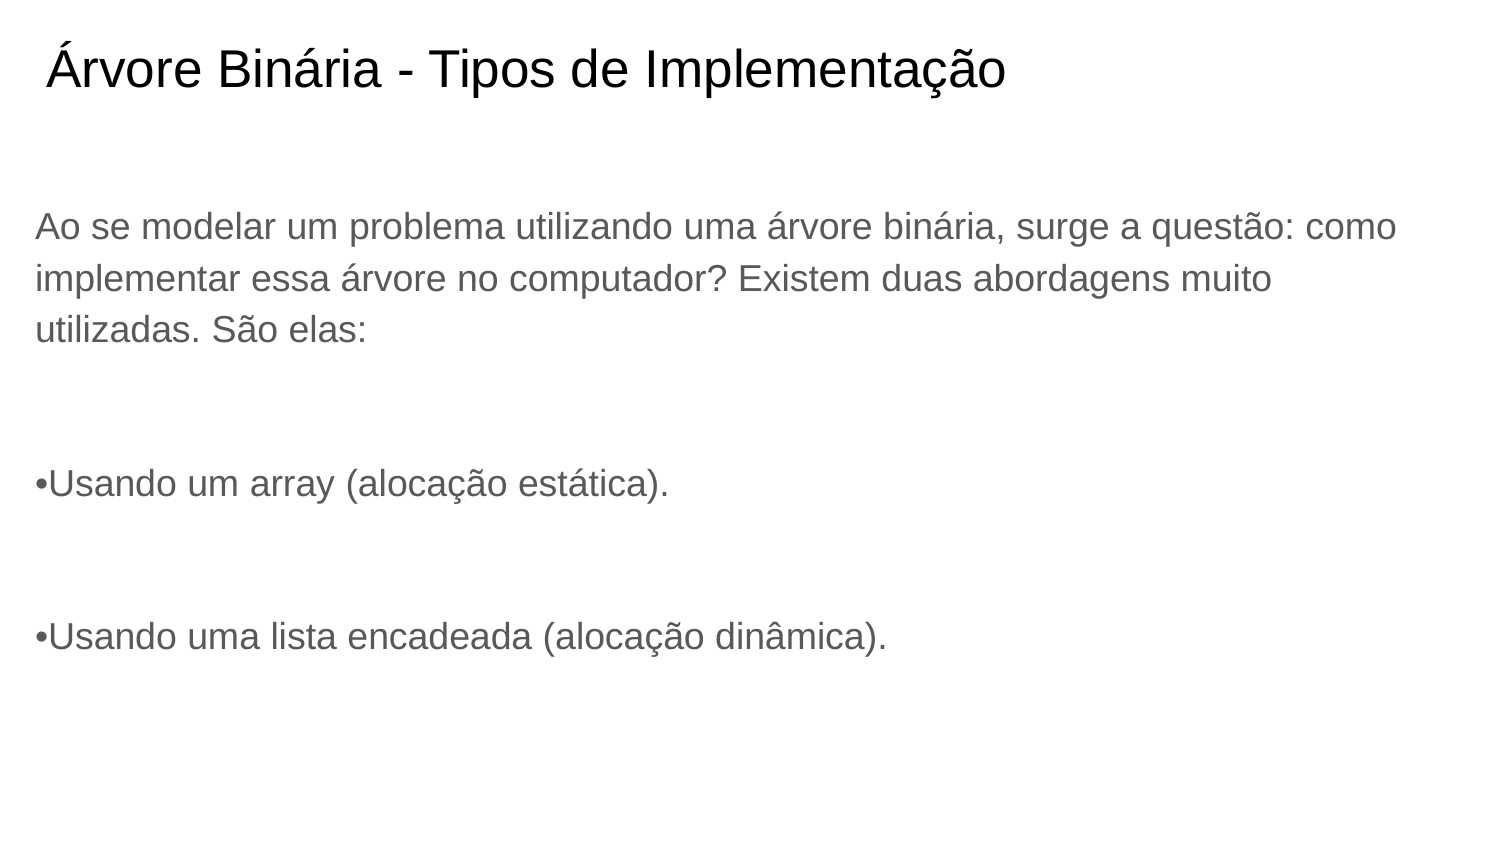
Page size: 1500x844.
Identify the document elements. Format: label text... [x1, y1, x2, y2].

list Ao se modelar um problema utilizando uma árvore binária, surge a questão: como implementar essa árvore no computador? Existem duas abordagens muito utilizadas. São elas: •Usando um array (alocação estática). •Usando uma lista encadeada (alocação dinâmica). [19, 180, 1418, 741]
title Árvore Binária - Tipos de Implementação [31, 19, 1430, 114]
